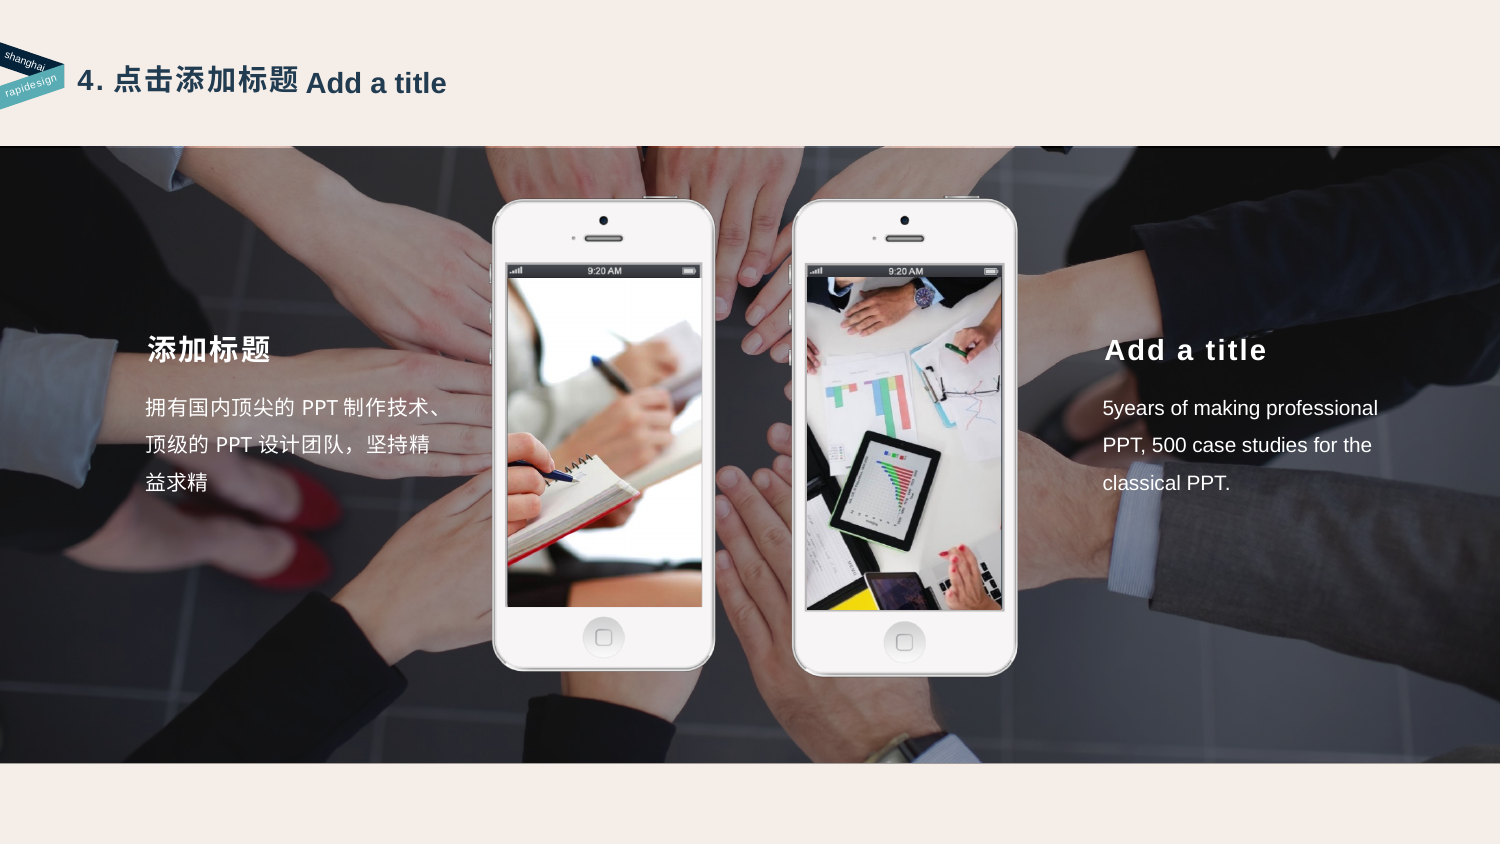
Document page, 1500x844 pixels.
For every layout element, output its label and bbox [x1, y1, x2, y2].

text_box [1087, 323, 1411, 504]
text_box [64, 53, 463, 108]
text_box [474, 188, 723, 680]
text_box [774, 188, 1026, 685]
text_box [130, 323, 445, 504]
text_box [0, 43, 66, 108]
text_box [0, 146, 1500, 765]
text_box [0, 37, 16, 43]
